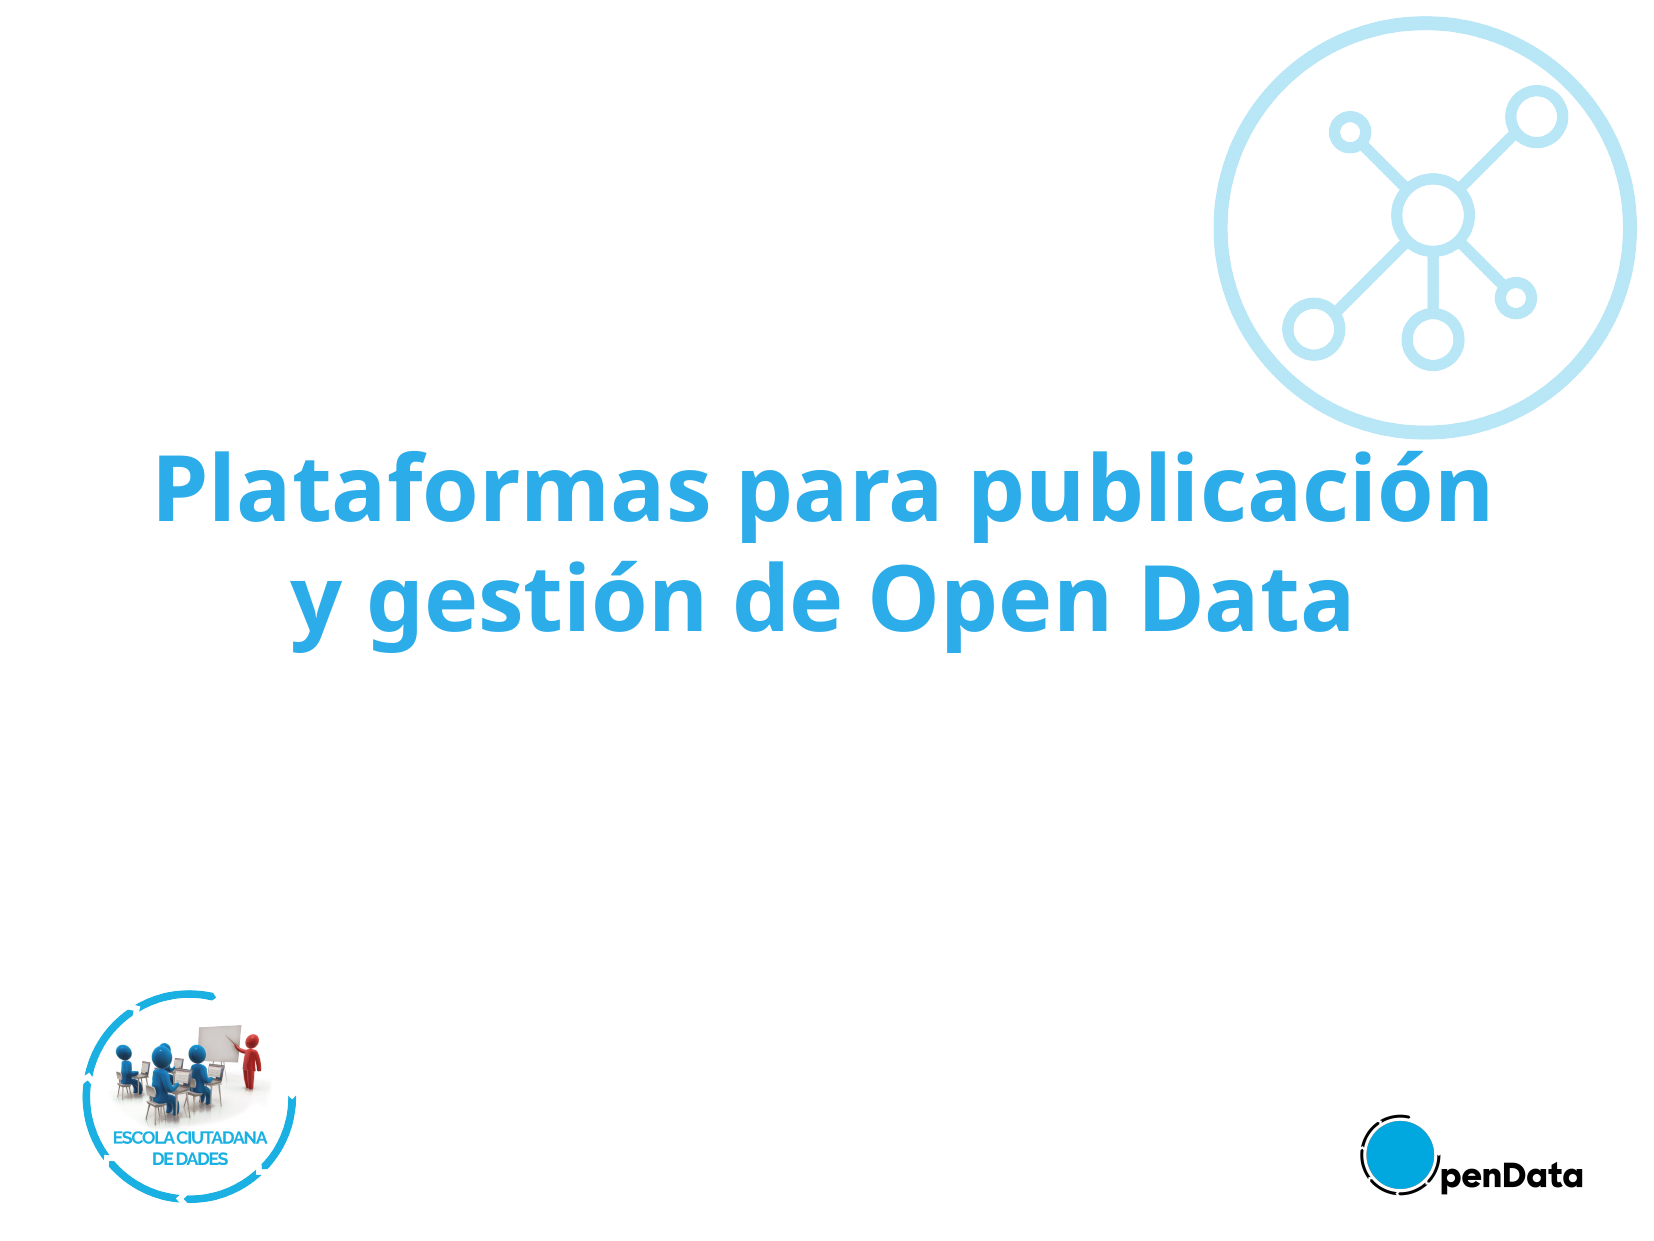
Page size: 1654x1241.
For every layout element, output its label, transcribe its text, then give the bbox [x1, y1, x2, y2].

picture [1196, 0, 1654, 458]
text_box Plataformas para publicación y gestión de Open Data [109, 497, 1538, 584]
picture [1354, 1108, 1600, 1207]
picture [45, 953, 333, 1241]
